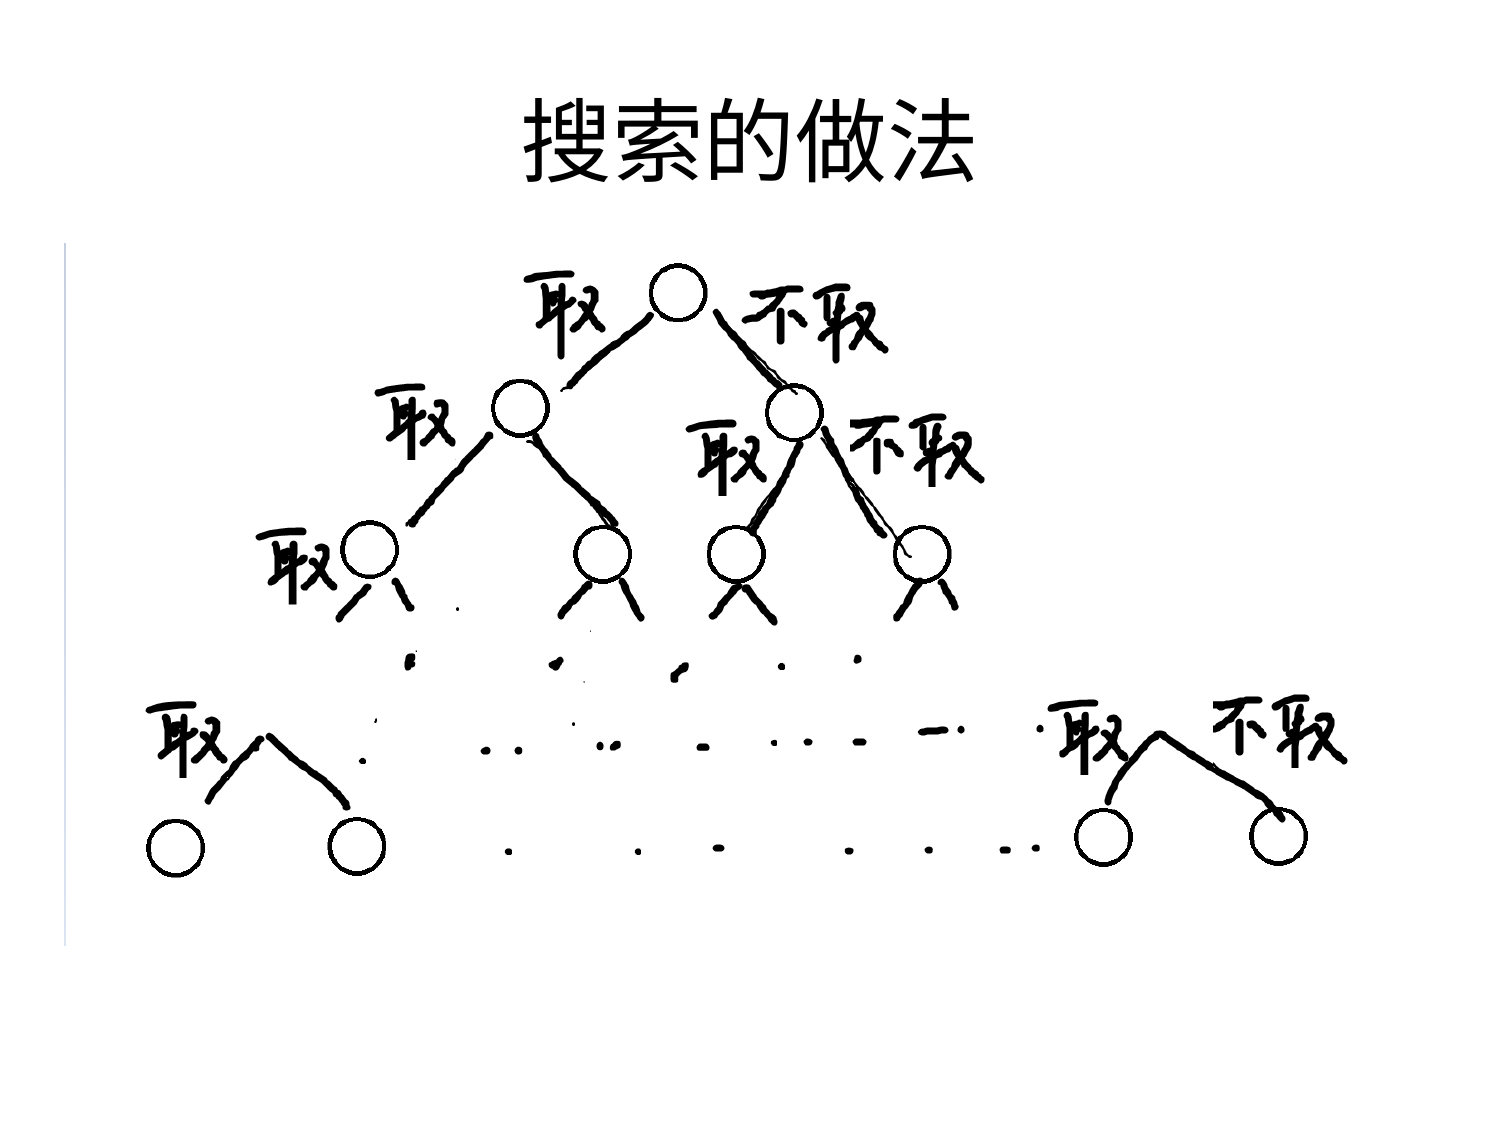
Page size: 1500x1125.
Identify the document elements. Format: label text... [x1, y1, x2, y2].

picture [64, 243, 1430, 946]
title 搜索的做法 [75, 45, 1425, 233]
